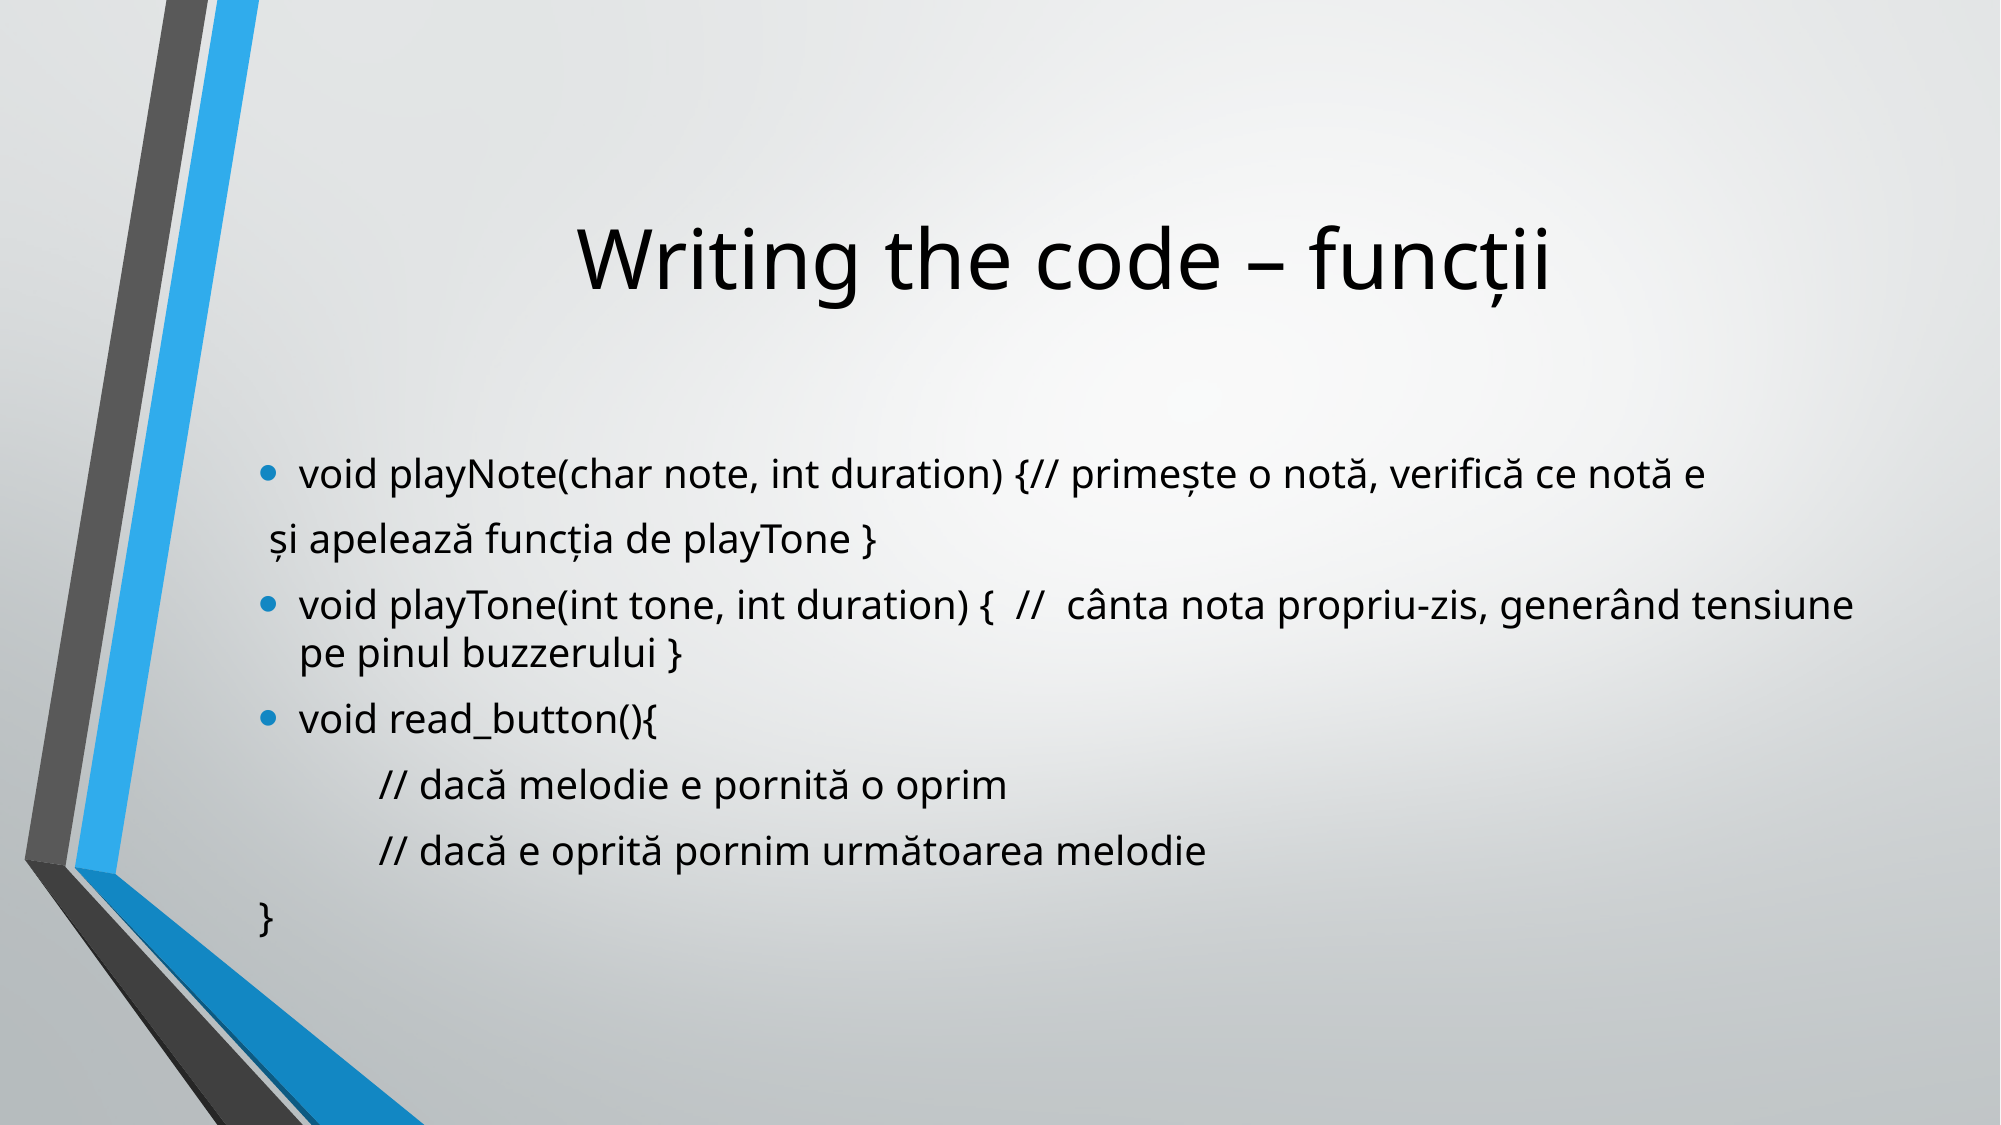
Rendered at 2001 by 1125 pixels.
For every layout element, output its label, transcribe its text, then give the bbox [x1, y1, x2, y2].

list void playNote(char note, int duration) {// primește o notă, verifică ce notă e și apelează funcția de playTone } void playTone(int tone, int duration) { // cânta nota propriu-zis, generând tensiune pe pinul buzzerului } void read_button(){ // dacă melodie e pornită o oprim // dacă e oprită pornim următoarea melodie } [243, 437, 1887, 950]
title Writing the code – funcții [243, 112, 1887, 400]
